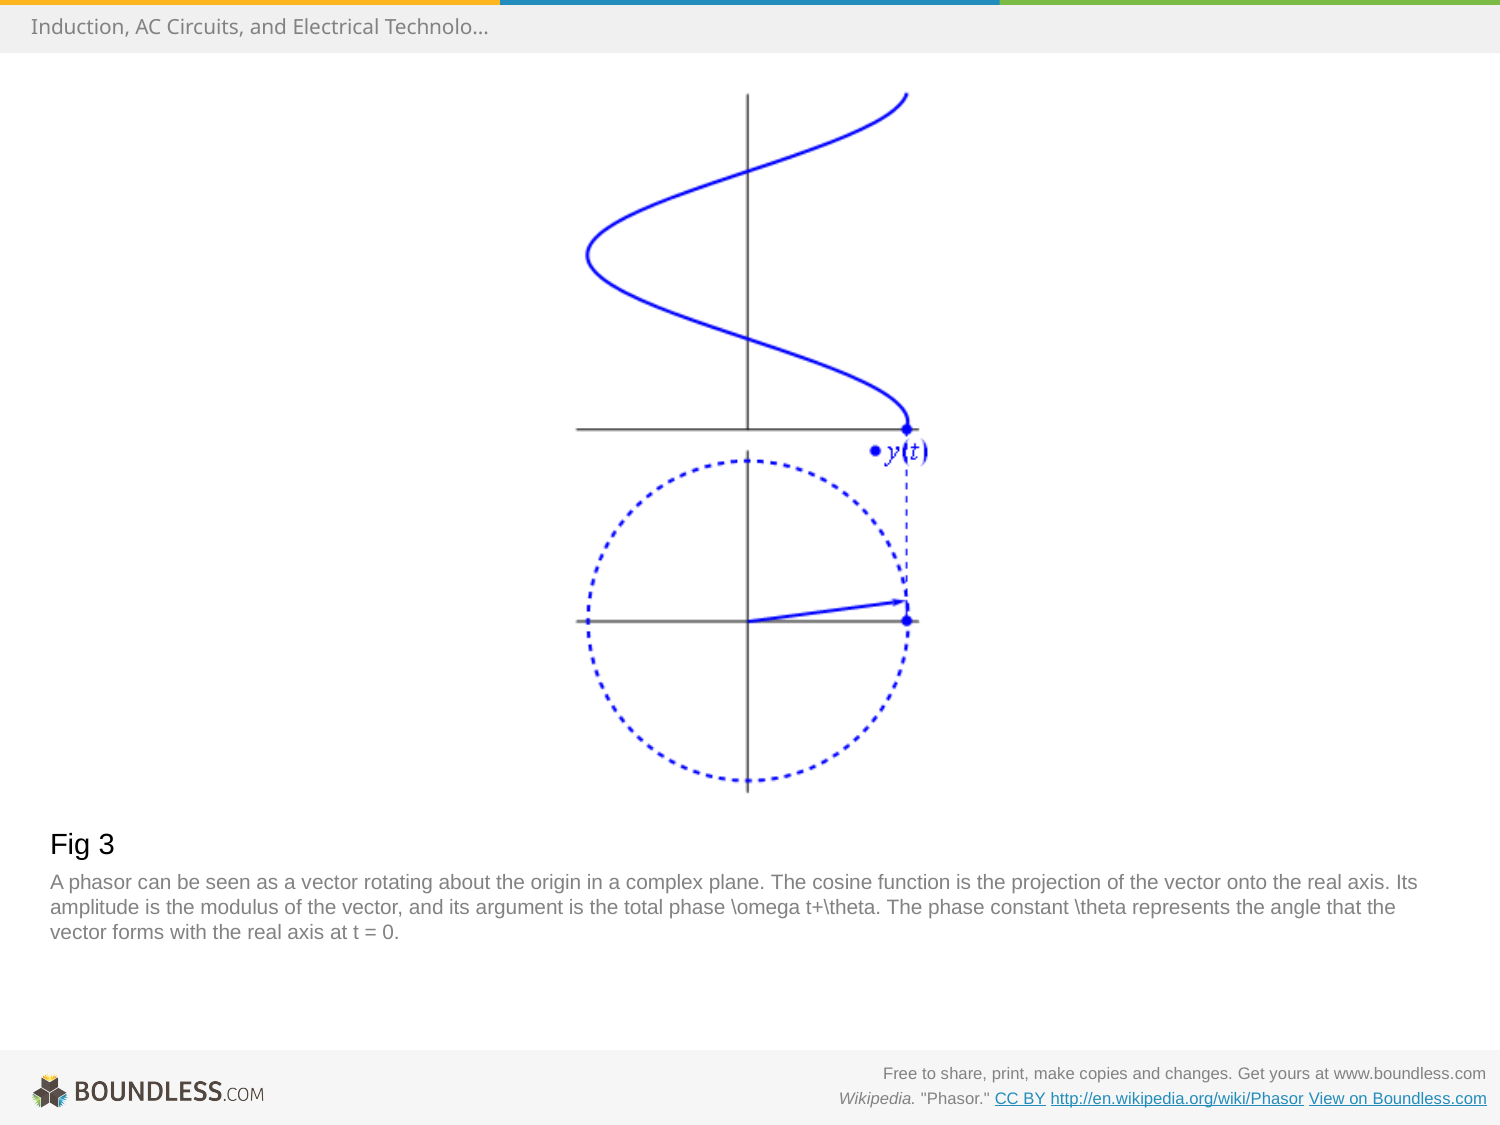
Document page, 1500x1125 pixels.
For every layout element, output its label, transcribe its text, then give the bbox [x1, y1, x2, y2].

text_box [0, 1050, 1500, 1125]
picture [569, 87, 931, 801]
picture [30, 1072, 265, 1109]
text_box Free to share, print, make copies and changes. Get yours at www.boundless.com [649, 1062, 1488, 1087]
text_box [0, 2, 1500, 54]
text_box Induction, AC Circuits, and Electrical Technolo... [31, 13, 1475, 38]
list Fig 3 A phasor can be seen as a vector rotating about the origin in a complex plane. The cosine function is the projection of the vector onto the real axis. Its amplitude is the modulus of the vector, and its argument is the total phase \omega t+\theta. The phase constant \theta represents the angle that the vector forms with the real axis at t = 0. [50, 825, 1450, 1038]
text_box Wikipedia. "Phasor." CC BY http://en.wikipedia.org/wiki/Phasor View on Boundless.com [274, 1087, 1488, 1125]
